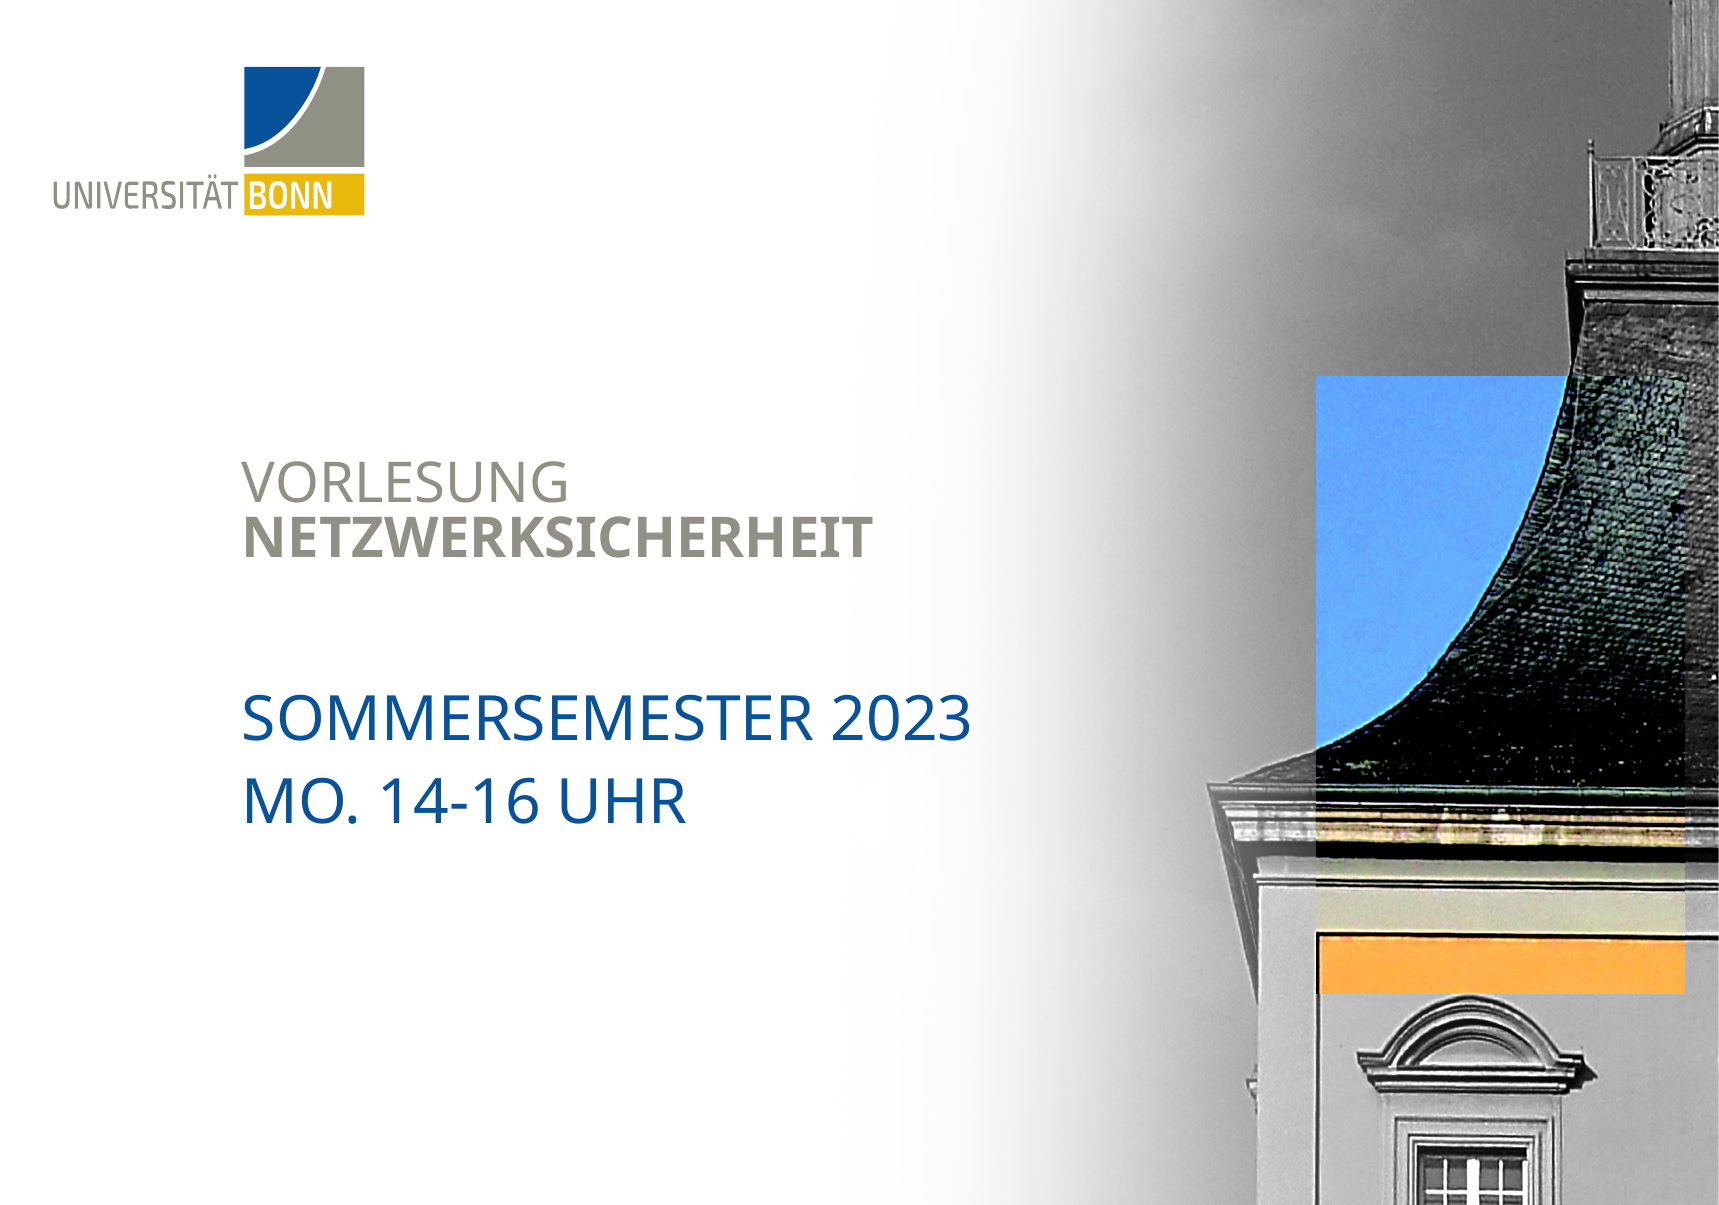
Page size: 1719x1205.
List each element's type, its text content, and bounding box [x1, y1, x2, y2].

picture [704, 0, 1719, 1205]
subtitle Sommersemester 2023 Mo. 14-16 Uhr [241, 669, 1182, 887]
title Vorlesung Netzwerksicherheit [241, 368, 1182, 569]
